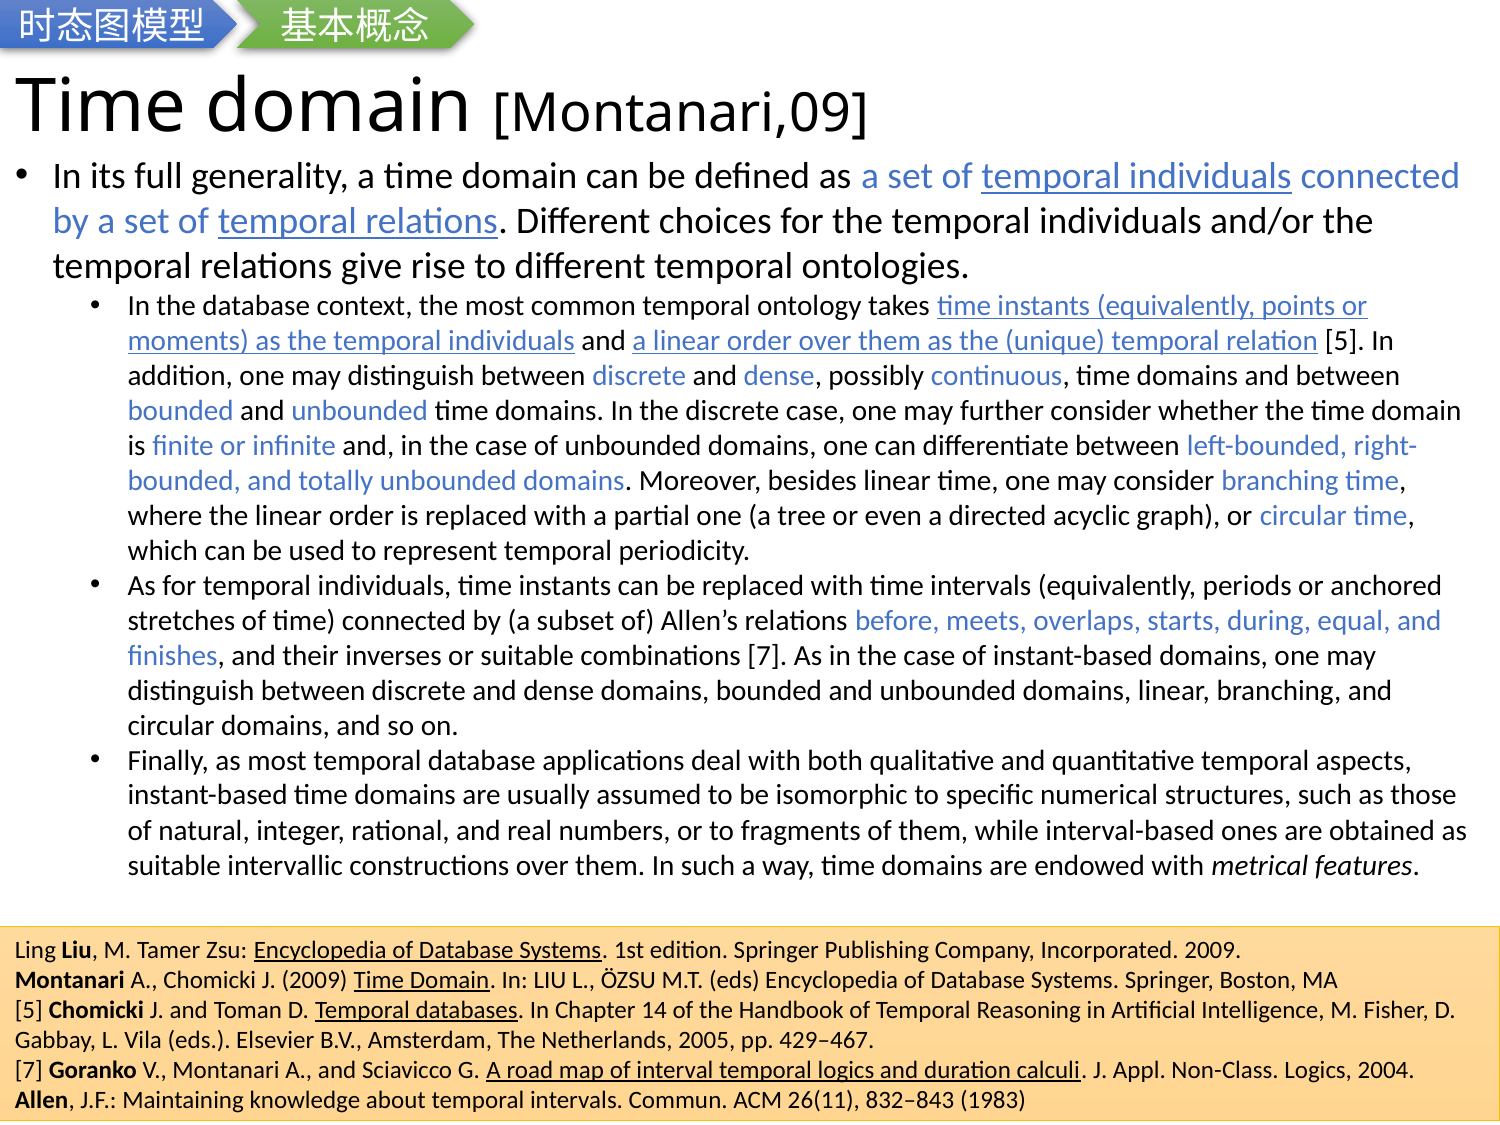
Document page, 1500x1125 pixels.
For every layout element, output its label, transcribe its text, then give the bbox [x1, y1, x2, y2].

list In its full generality, a time domain can be defined as a set of temporal individuals connected by a set of temporal relations. Different choices for the temporal individuals and/or the temporal relations give rise to different temporal ontologies. In the database context, the most common temporal ontology takes time instants (equivalently, points or moments) as the temporal individuals and a linear order over them as the (unique) temporal relation [5]. In addition, one may distinguish between discrete and dense, possibly continuous, time domains and between bounded and unbounded time domains. In the discrete case, one may further consider whether the time domain is finite or infinite and, in the case of unbounded domains, one can differentiate between left-bounded, right-bounded, and totally unbounded domains. Moreover, besides linear time, one may consider branching time, where the linear order is replaced with a partial one (a tree or even a directed acyclic graph), or circular time, which can be used to represent temporal periodicity. As for temporal individuals, time instants can be replaced with time intervals (equivalently, periods or anchored stretches of time) connected by (a subset of) Allen’s relations before, meets, overlaps, starts, during, equal, and finishes, and their inverses or suitable combinations [7]. As in the case of instant-based domains, one may distinguish between discrete and dense domains, bounded and unbounded domains, linear, branching, and circular domains, and so on. Finally, as most temporal database applications deal with both qualitative and quantitative temporal aspects, instant-based time domains are usually assumed to be isomorphic to specific numerical structures, such as those of natural, integer, rational, and real numbers, or to fragments of them, while interval-based ones are obtained as suitable intervallic constructions over them. In such a way, time domains are endowed with metrical features. [0, 143, 1500, 926]
text_box 时态图模型 [0, 0, 237, 49]
text_box Ling Liu, M. Tamer Zsu: Encyclopedia of Database Systems. 1st edition. Springer Publishing Company, Incorporated. 2009. Montanari A., Chomicki J. (2009) Time Domain. In: LIU L., ÖZSU M.T. (eds) Encyclopedia of Database Systems. Springer, Boston, MA [5] Chomicki J. and Toman D. Temporal databases. In Chapter 14 of the Handbook of Temporal Reasoning in Artificial Intelligence, M. Fisher, D. Gabbay, L. Vila (eds.). Elsevier B.V., Amsterdam, The Netherlands, 2005, pp. 429–467. [7] Goranko V., Montanari A., and Sciavicco G. A road map of interval temporal logics and duration calculi. J. Appl. Non-Class. Logics, 2004. Allen, J.F.: Maintaining knowledge about temporal intervals. Commun. ACM 26(11), 832–843 (1983) [0, 926, 1500, 1121]
text_box 基本概念 [236, 0, 474, 49]
title Time domain [Montanari,09] [0, 59, 1294, 143]
